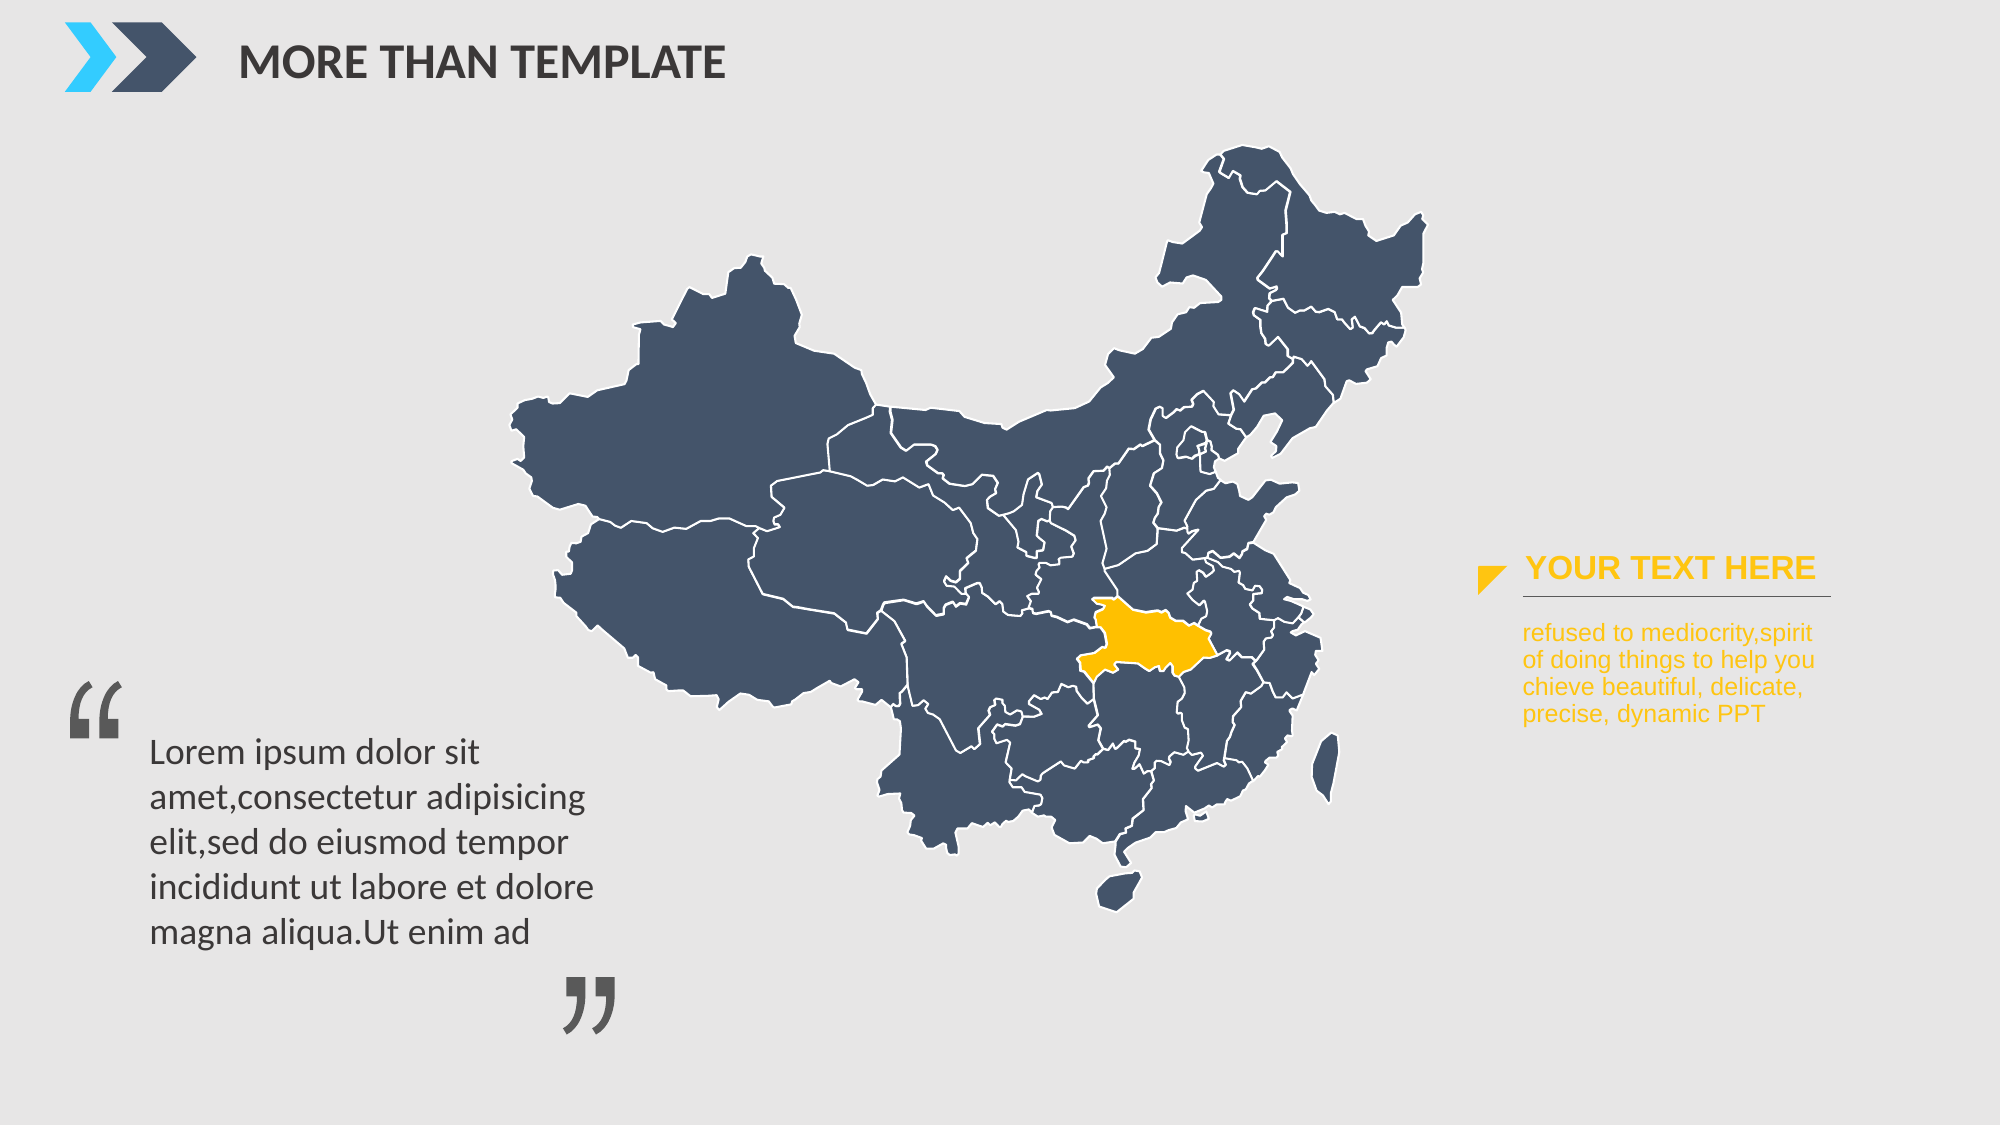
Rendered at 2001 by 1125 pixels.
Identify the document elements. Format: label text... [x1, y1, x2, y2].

text_box [70, 681, 93, 739]
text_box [1478, 551, 1848, 737]
text_box Lorem ipsum dolor sit amet,consectetur adipisicing elit,sed do eiusmod tempor incididunt ut labore et dolore magna aliqua.Ut enim ad [134, 719, 627, 960]
text_box [592, 977, 615, 1035]
text_box [99, 681, 122, 739]
text_box [562, 977, 586, 1035]
text_box MORE THAN TEMPLATE [223, 21, 770, 96]
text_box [509, 144, 1429, 913]
